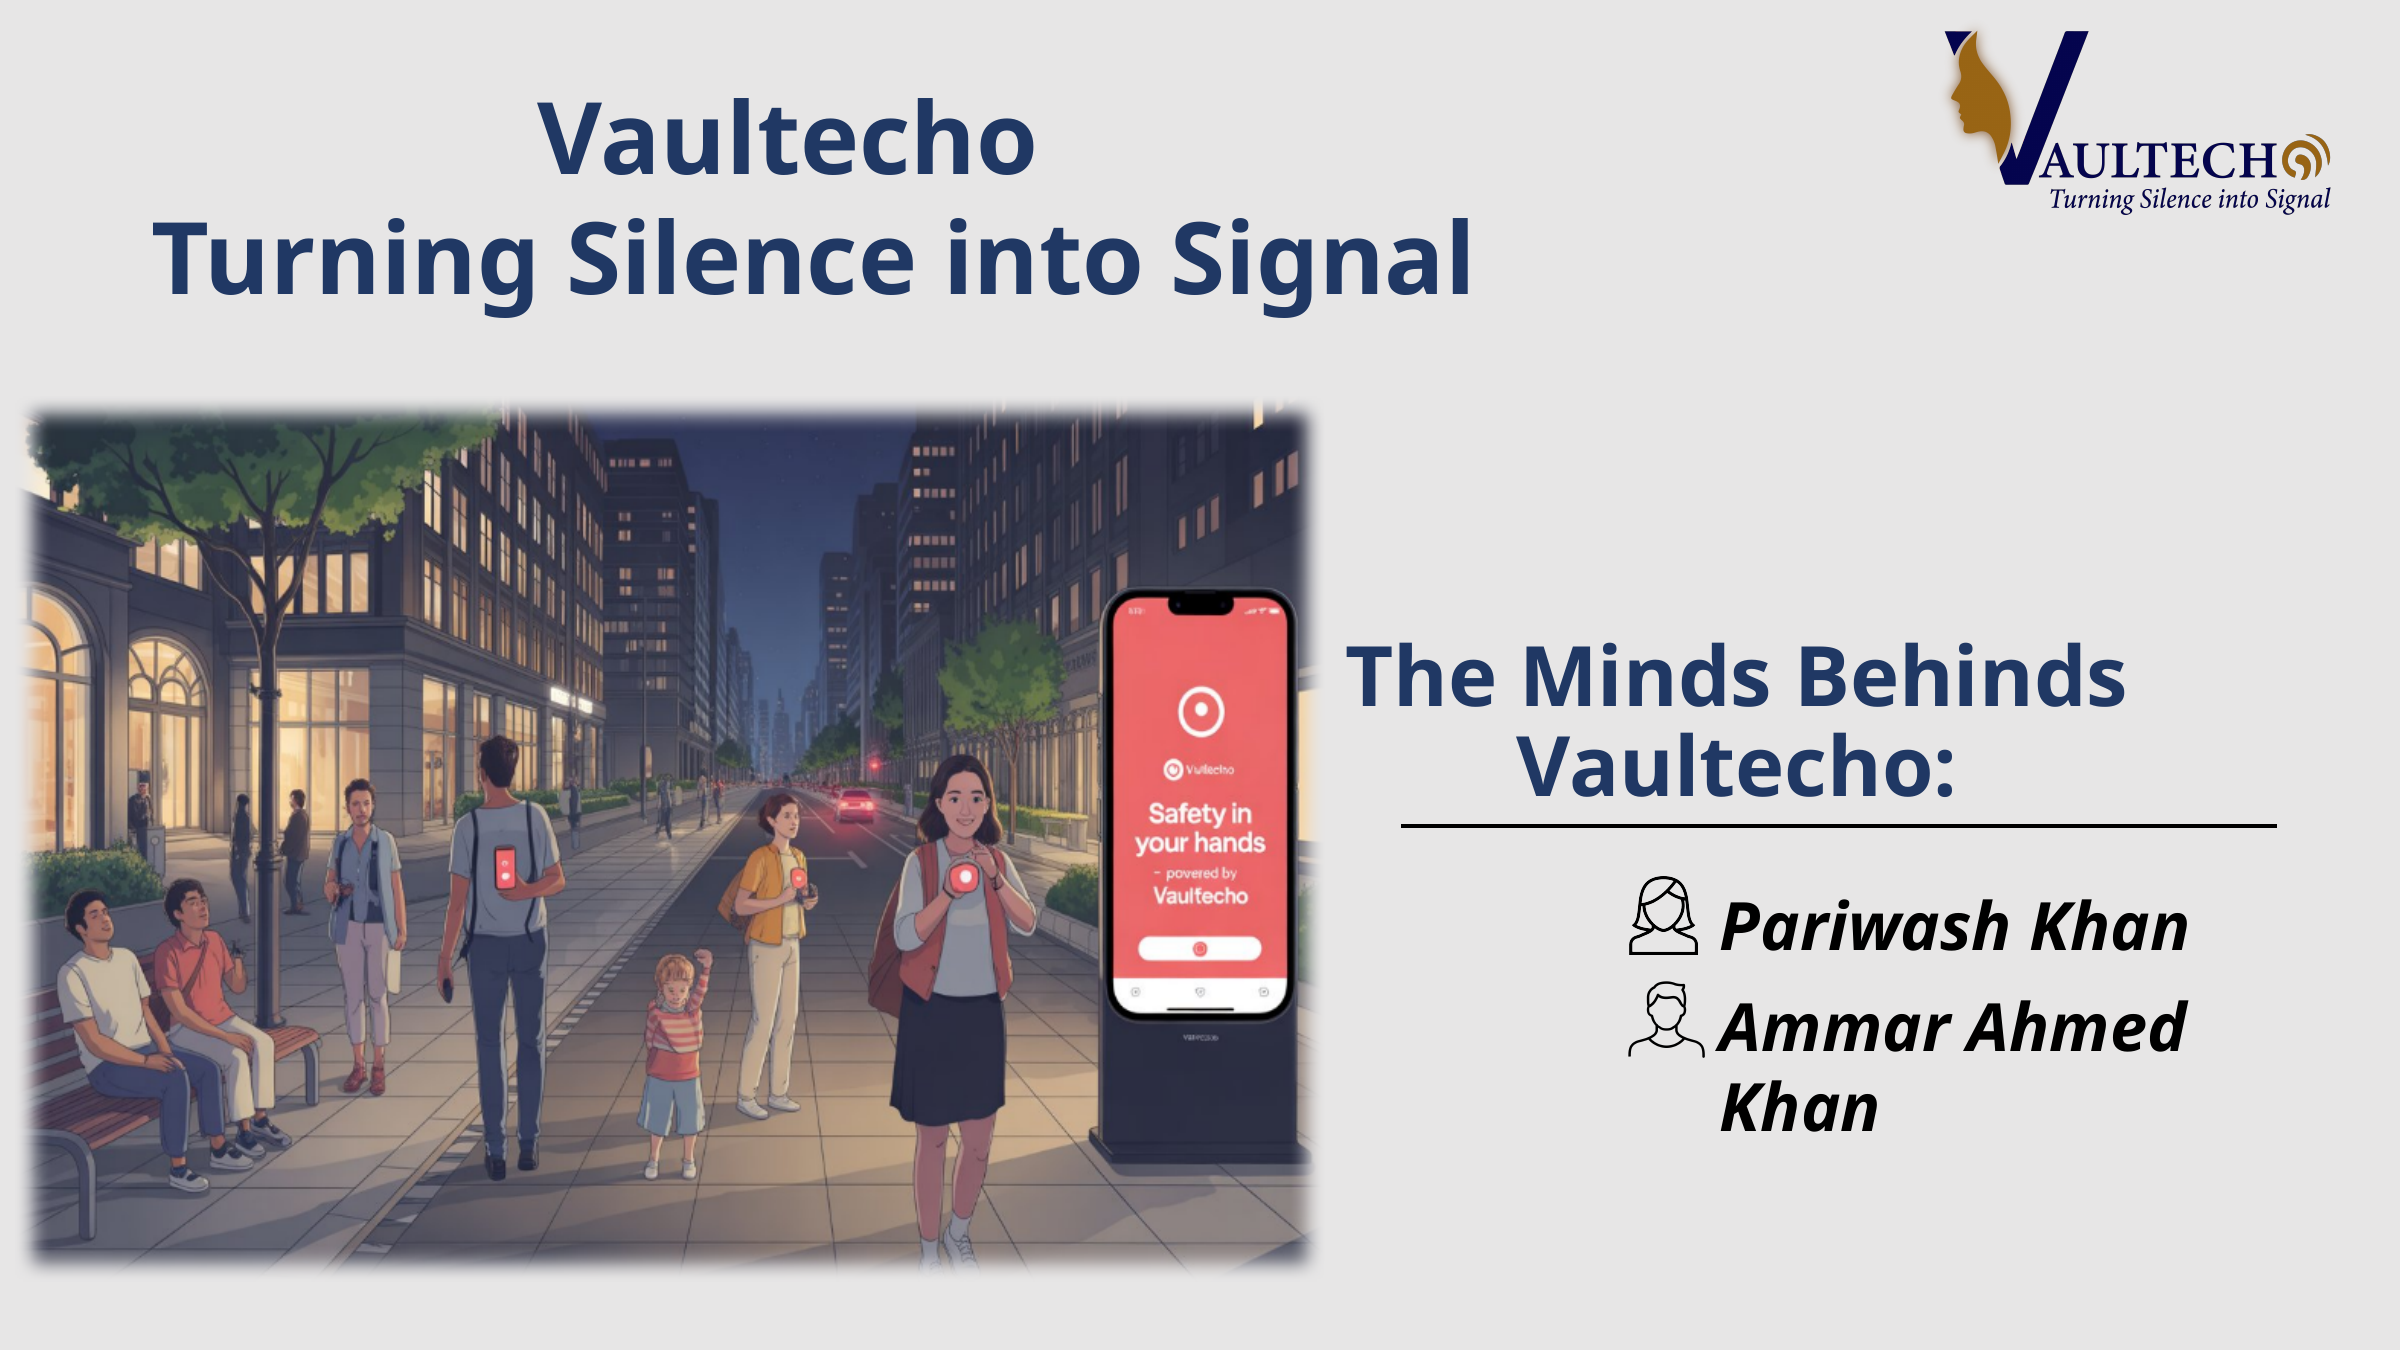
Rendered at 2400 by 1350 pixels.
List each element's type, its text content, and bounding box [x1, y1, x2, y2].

picture [14, 396, 1327, 1283]
text_box The Minds Behinds Vaultecho: [1327, 626, 2152, 862]
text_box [1624, 876, 2365, 1075]
picture [1890, 0, 2386, 398]
text_box Vaultecho Turning Silence into Signal [0, 0, 1706, 324]
